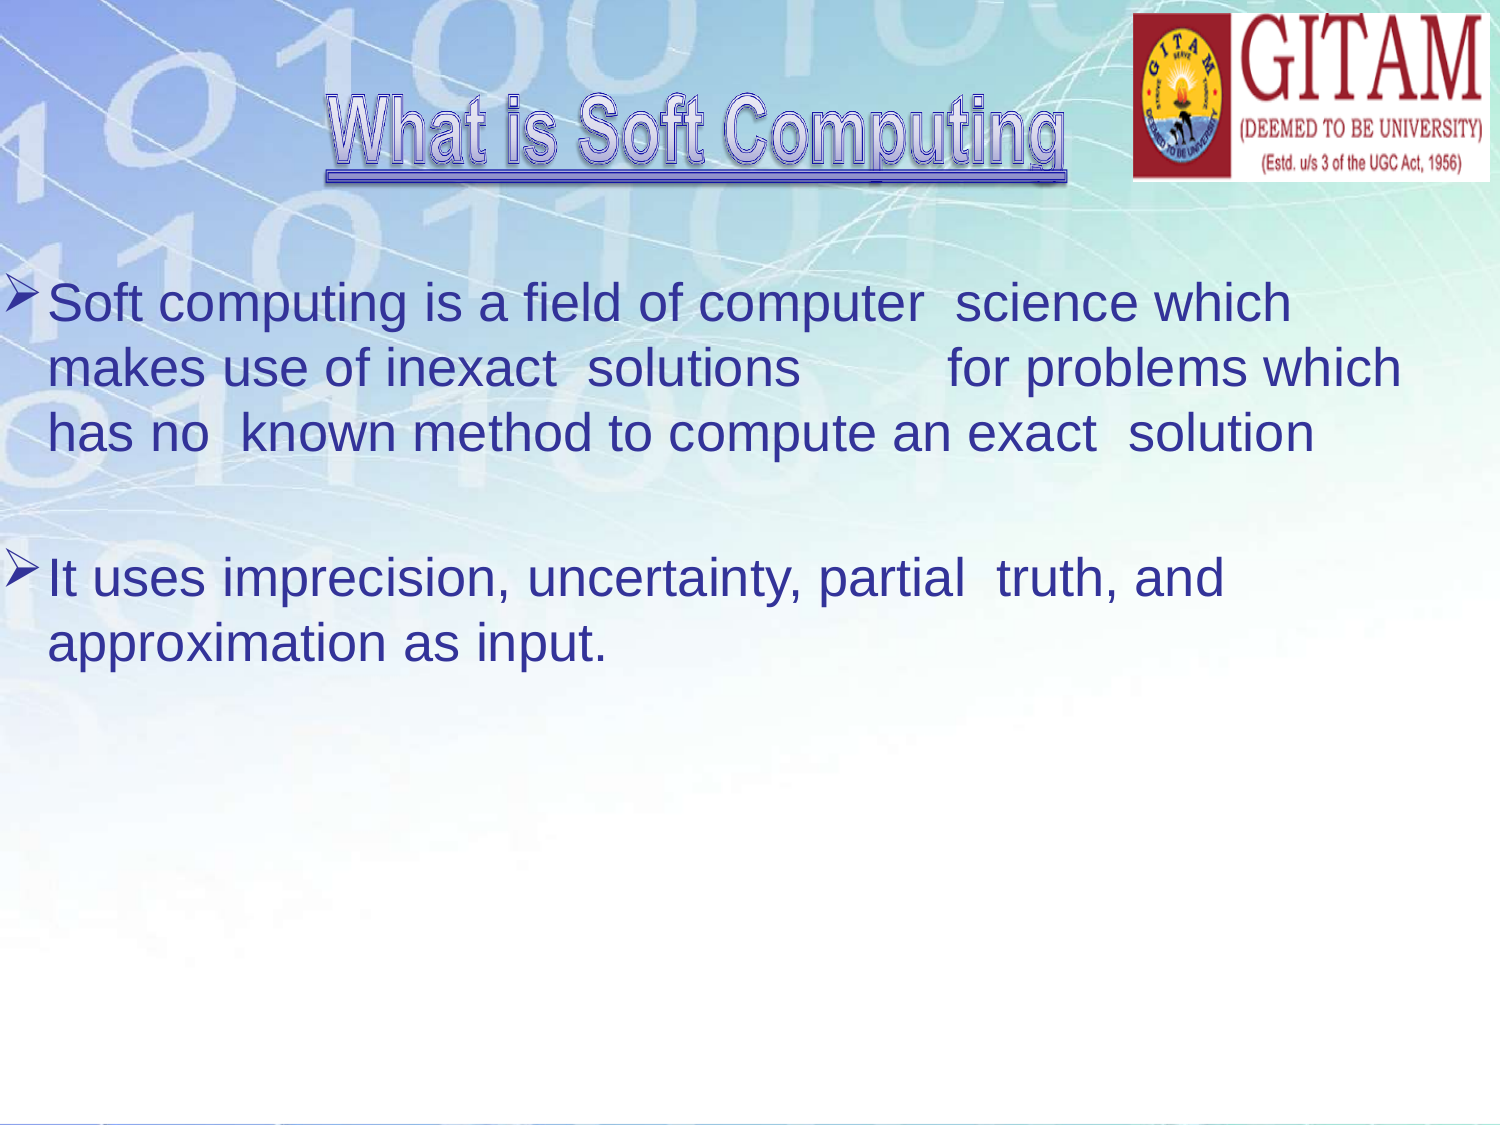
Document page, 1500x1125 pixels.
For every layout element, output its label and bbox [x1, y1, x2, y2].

text_box [320, 91, 1070, 192]
picture [0, 0, 1500, 1125]
